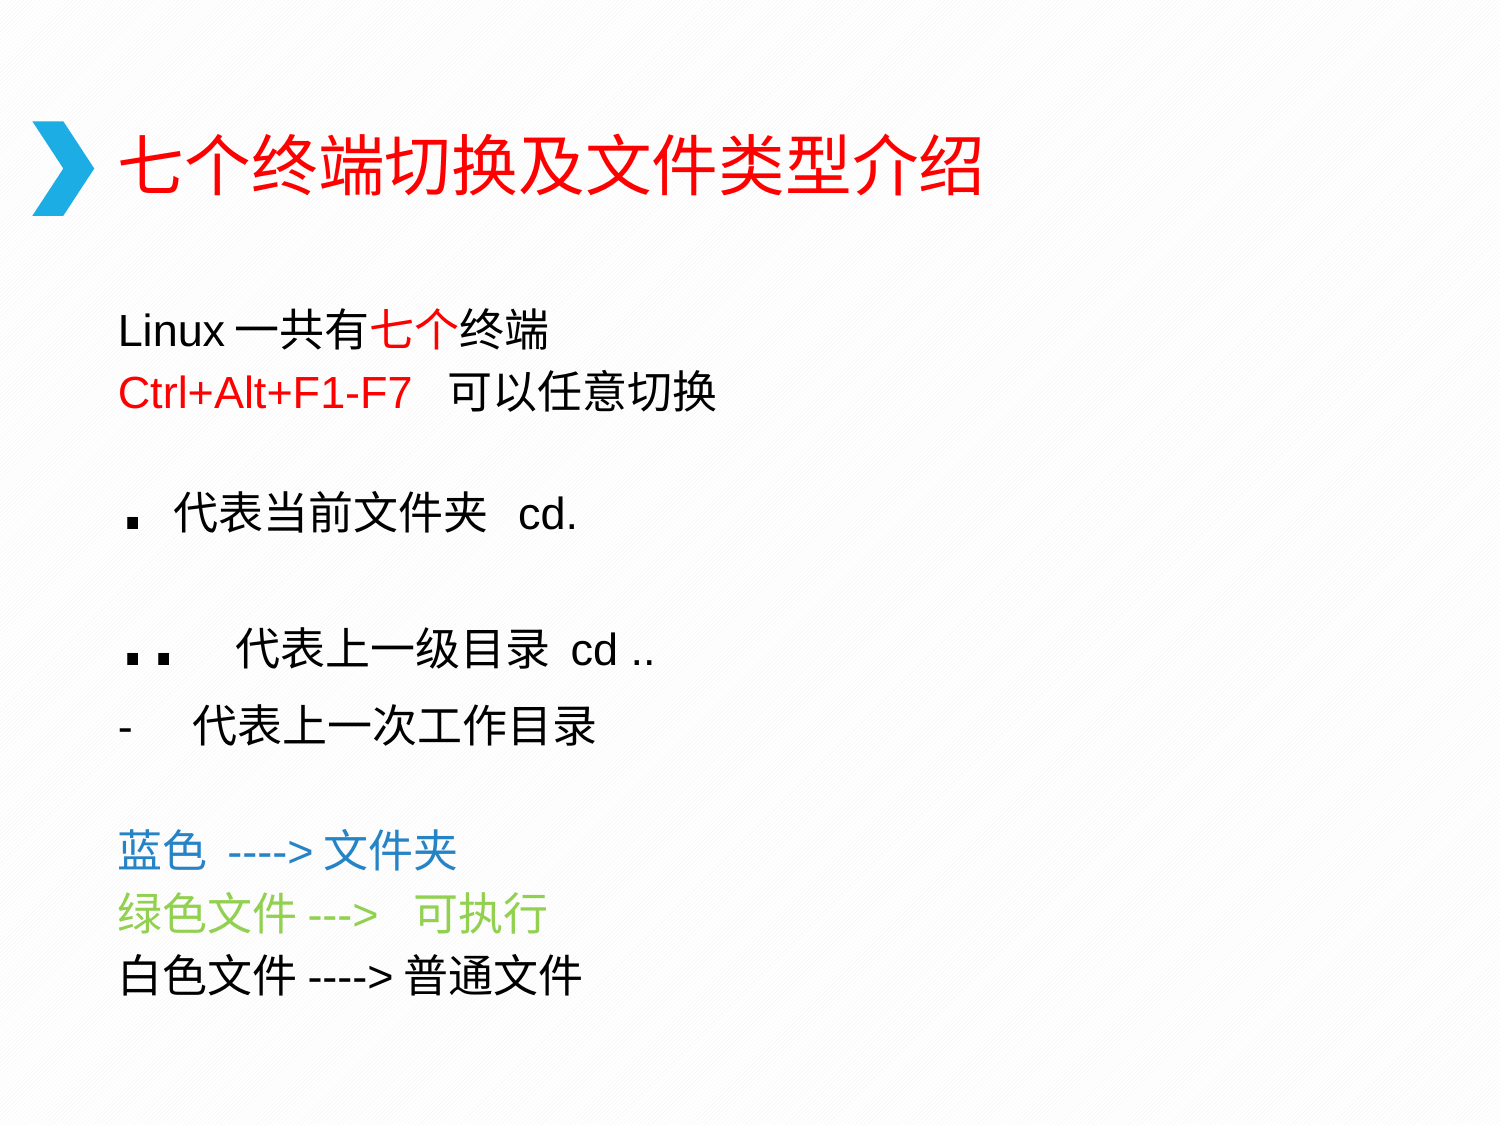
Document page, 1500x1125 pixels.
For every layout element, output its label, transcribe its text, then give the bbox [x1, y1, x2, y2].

title 七个终端切换及文件类型介绍 [103, 59, 1397, 278]
list Linux一共有七个终端 Ctrl+Alt+F1-F7 可以任意切换 .代表当前文件夹 cd. .. 代表上一级目录 cd .. - 代表上一次工作目录 蓝色 ---->文件夹 绿色文件---> 可执行 白色文件---->普通文件 [103, 299, 1397, 1014]
